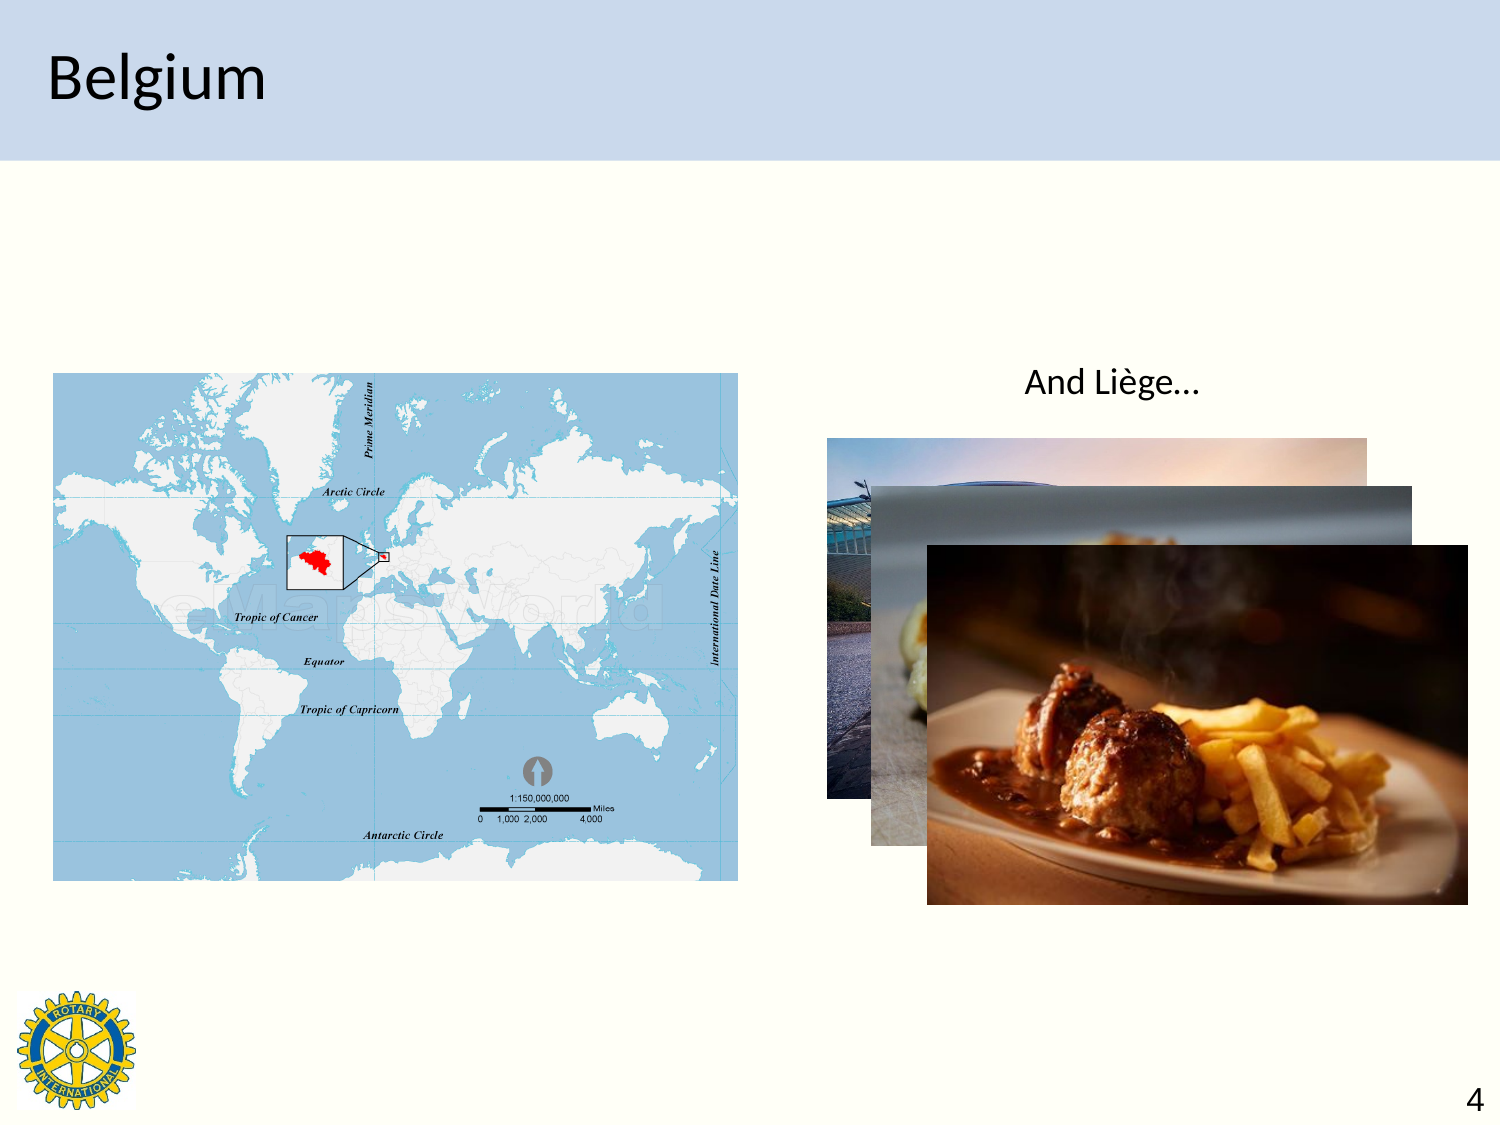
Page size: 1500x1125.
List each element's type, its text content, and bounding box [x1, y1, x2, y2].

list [52, 373, 738, 882]
text_box And Liège… [1009, 349, 1500, 500]
title Belgium [32, 7, 1468, 139]
picture [17, 991, 136, 1110]
picture [826, 438, 1468, 906]
slide_number 4 [1149, 1070, 1500, 1125]
